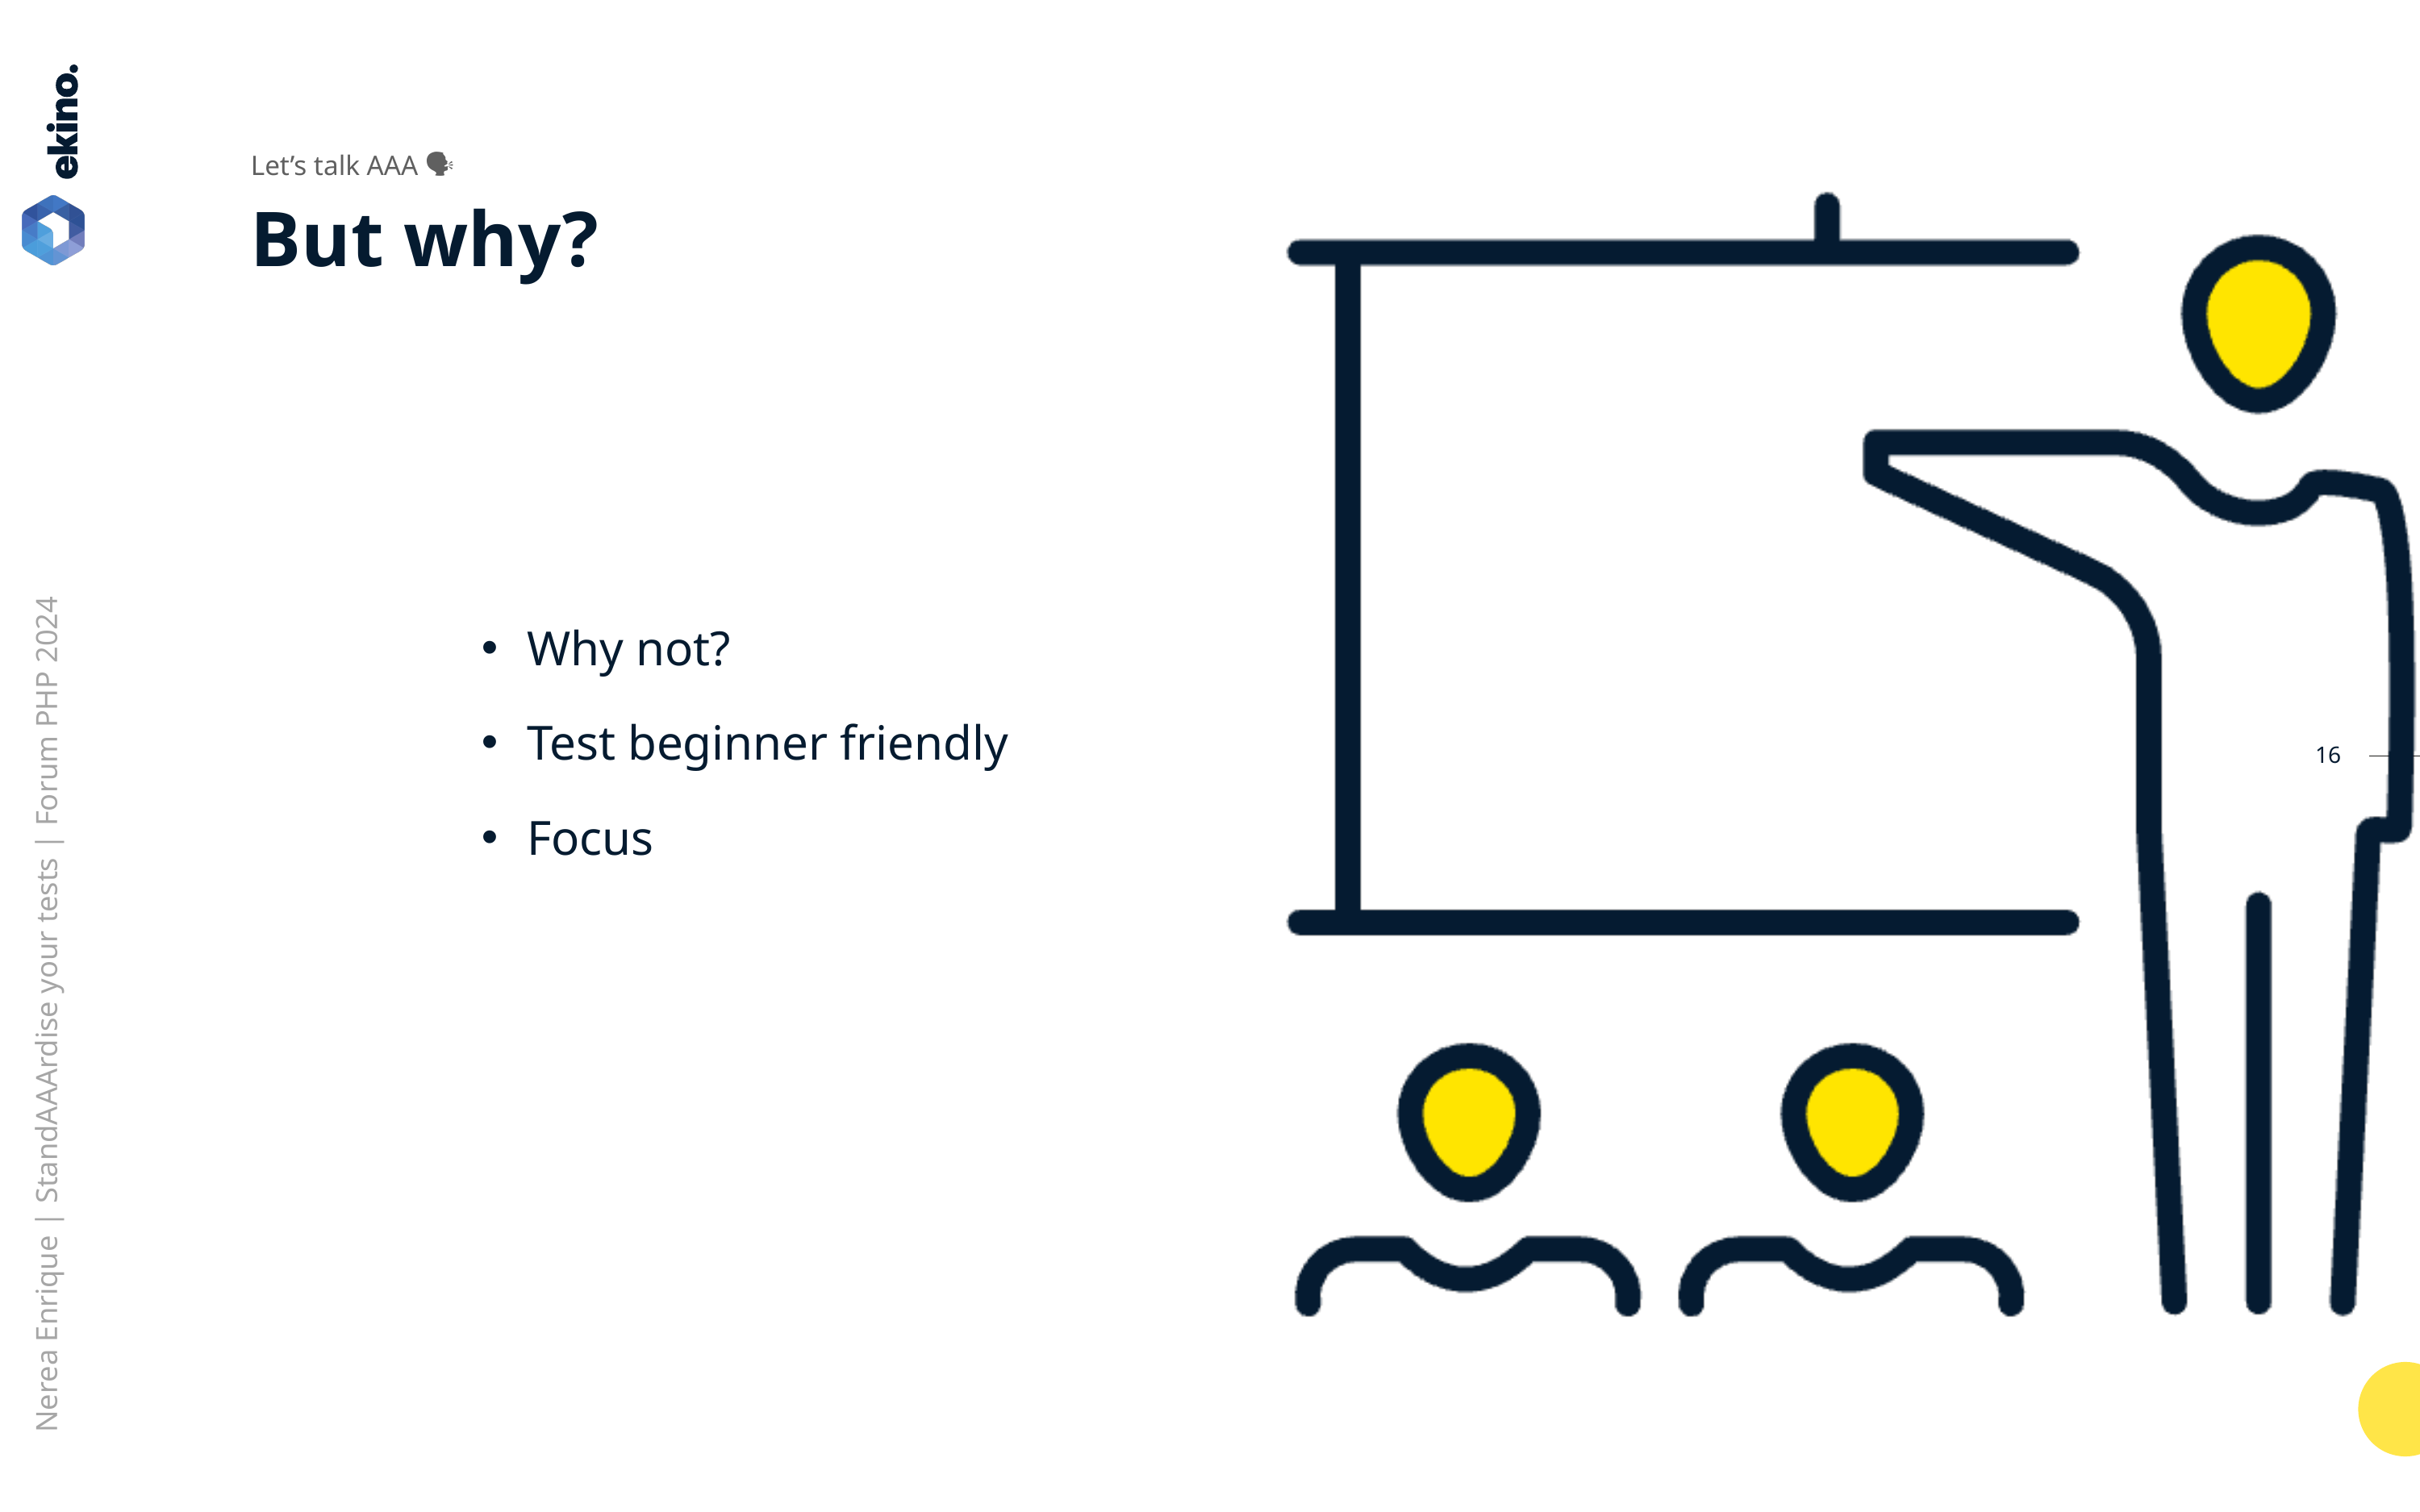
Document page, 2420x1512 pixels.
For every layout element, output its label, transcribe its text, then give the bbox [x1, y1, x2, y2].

title But why? [250, 195, 1285, 366]
picture [22, 195, 85, 265]
footer Nerea Enrique | StandAAArdise your tests | Forum PHP 2024 [22, 565, 102, 1445]
list Let’s talk AAA 🗣️ [250, 149, 600, 179]
list Why not? Test beginner friendly Focus [481, 585, 1285, 1122]
picture [1285, 189, 2420, 1323]
